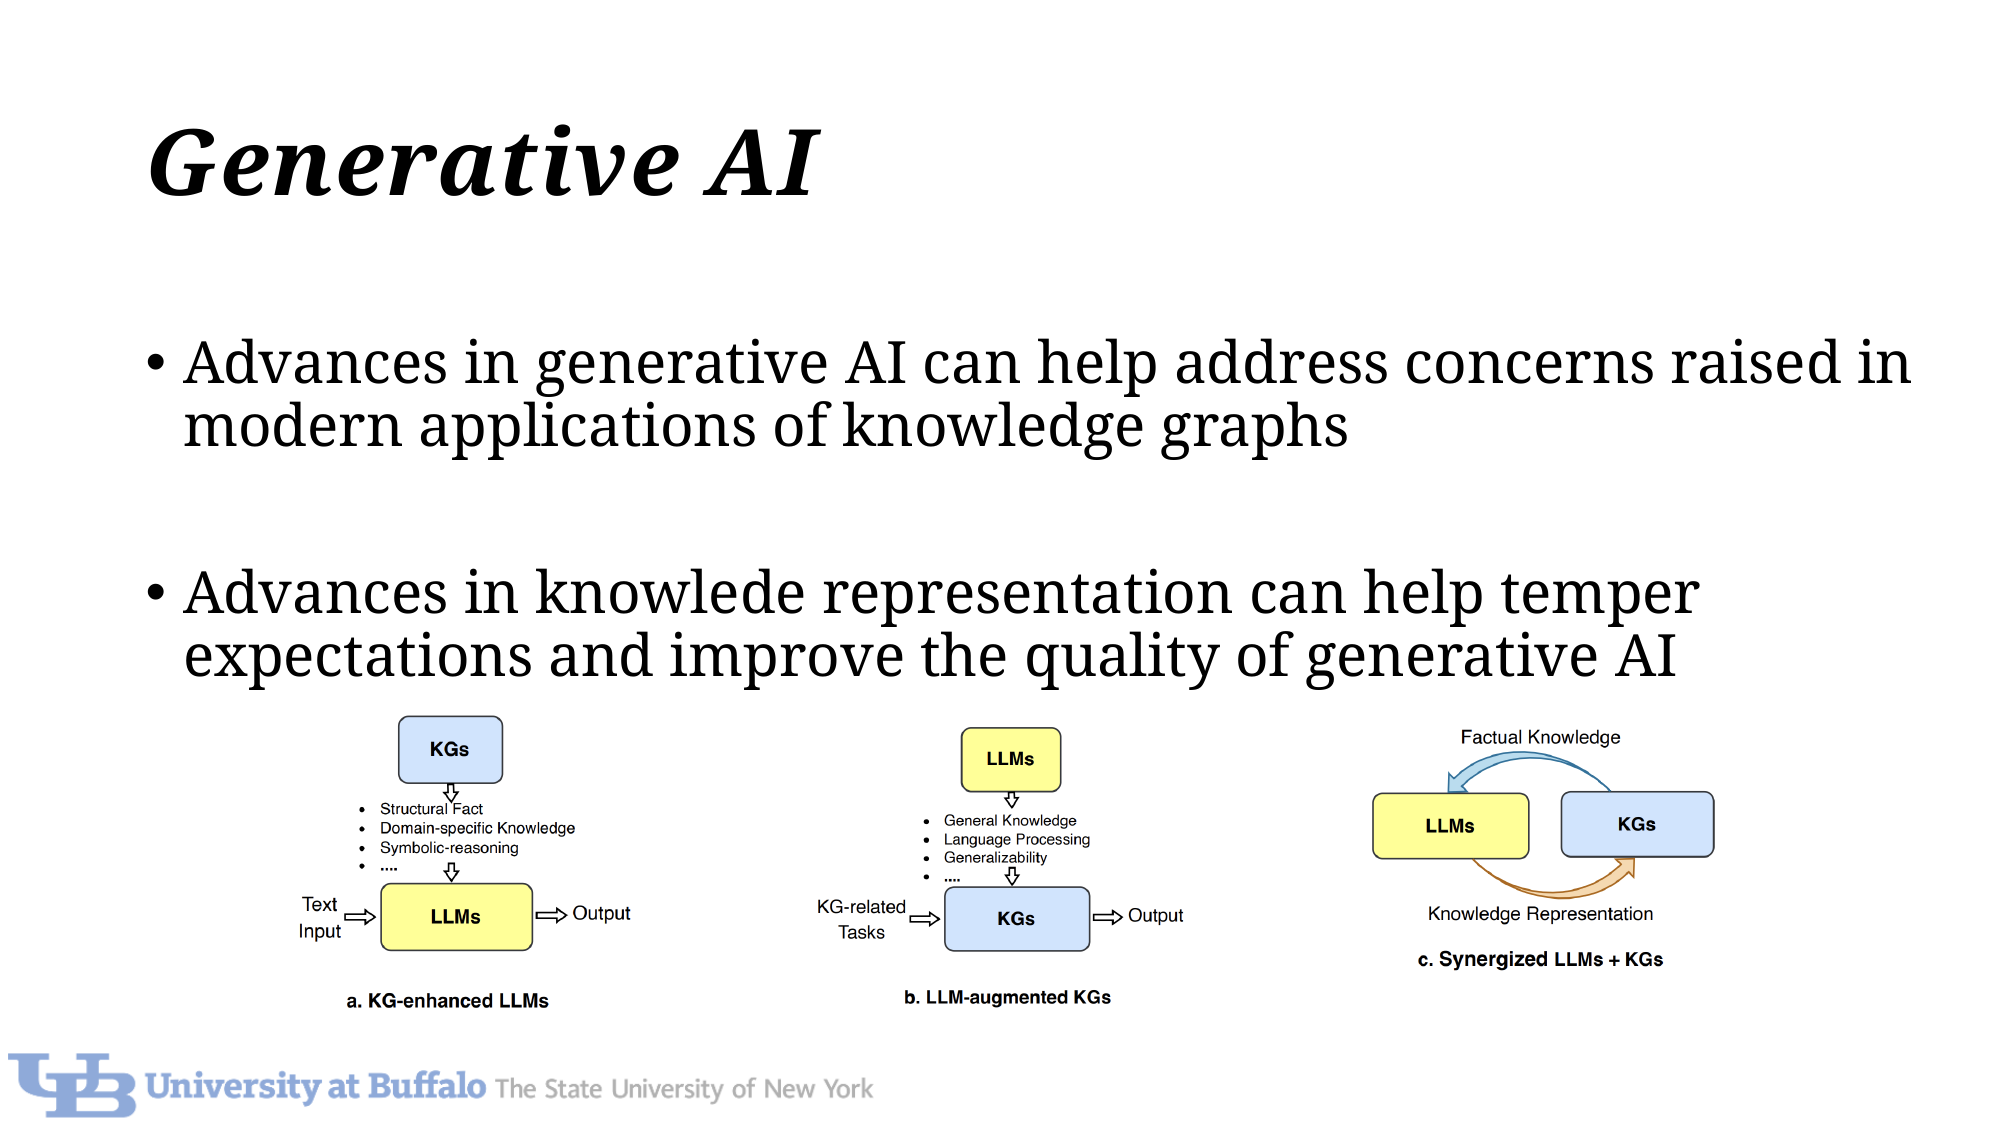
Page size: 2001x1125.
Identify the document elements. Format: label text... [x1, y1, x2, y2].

picture [284, 712, 641, 1026]
title Generative AI [130, 67, 1868, 223]
picture [1359, 713, 1741, 982]
picture [800, 714, 1200, 1022]
list Advances in generative AI can help address concerns raised in modern applications of knowledge graphs Advances in knowlede representation can help temper expectations and improve the quality of generative AI [130, 325, 1963, 1105]
